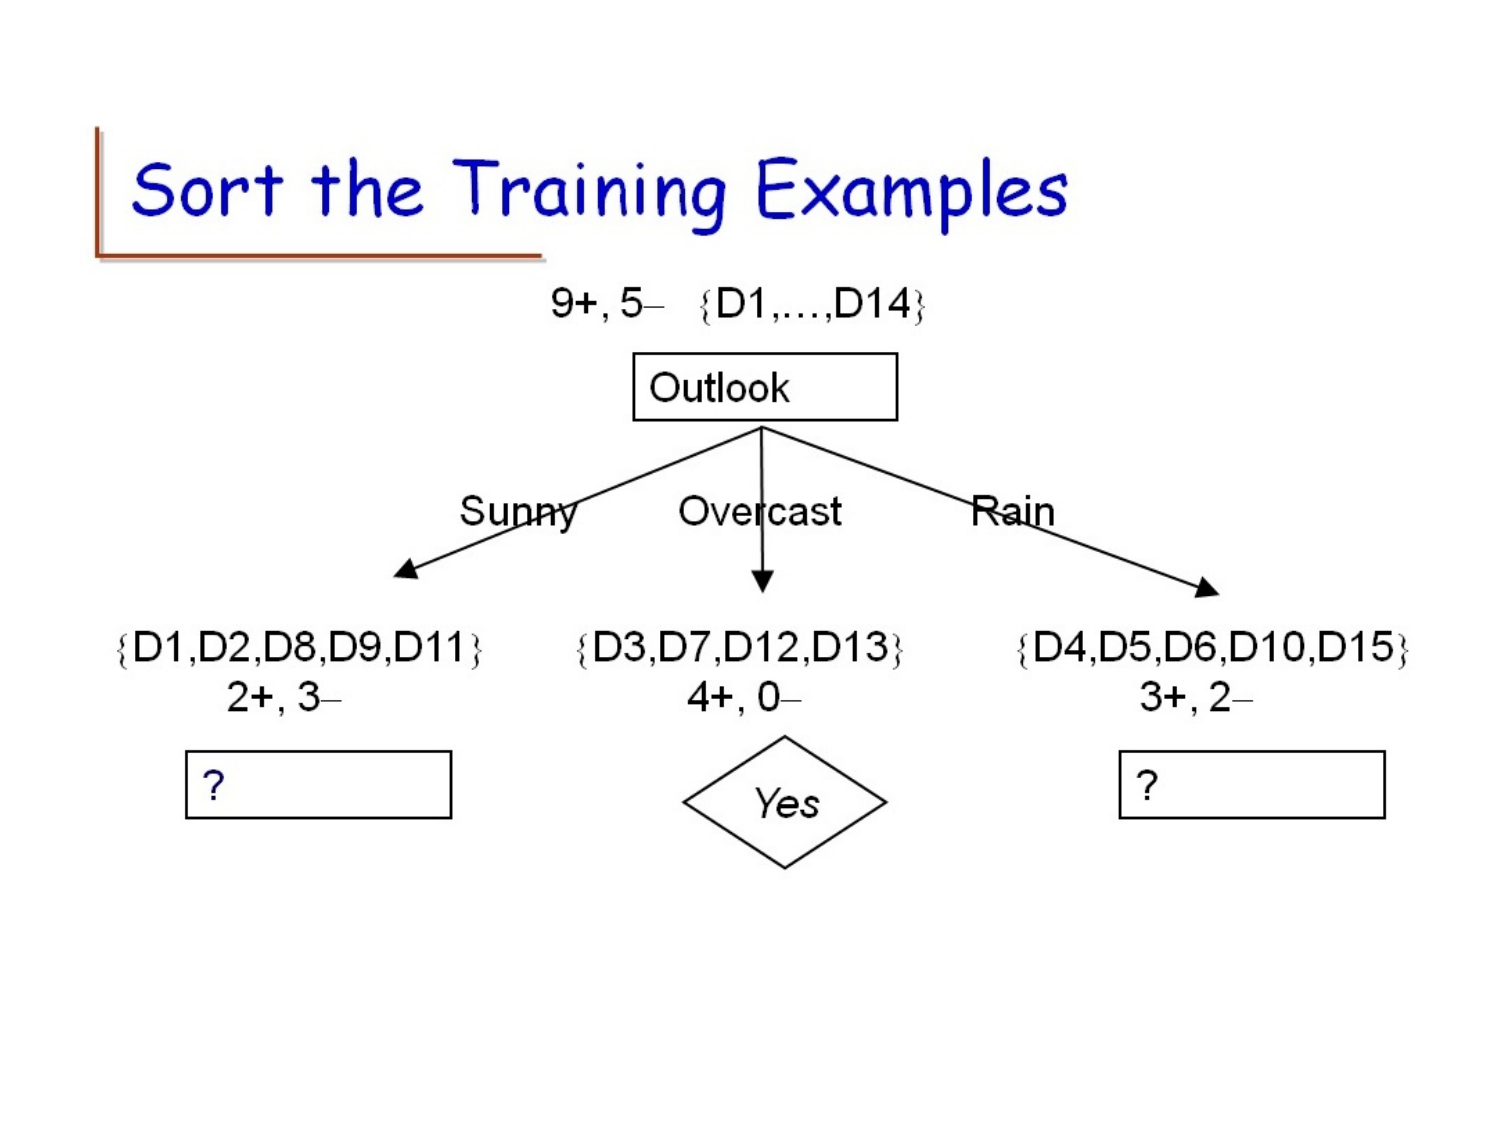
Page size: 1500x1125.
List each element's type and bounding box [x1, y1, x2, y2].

picture [79, 125, 1426, 901]
